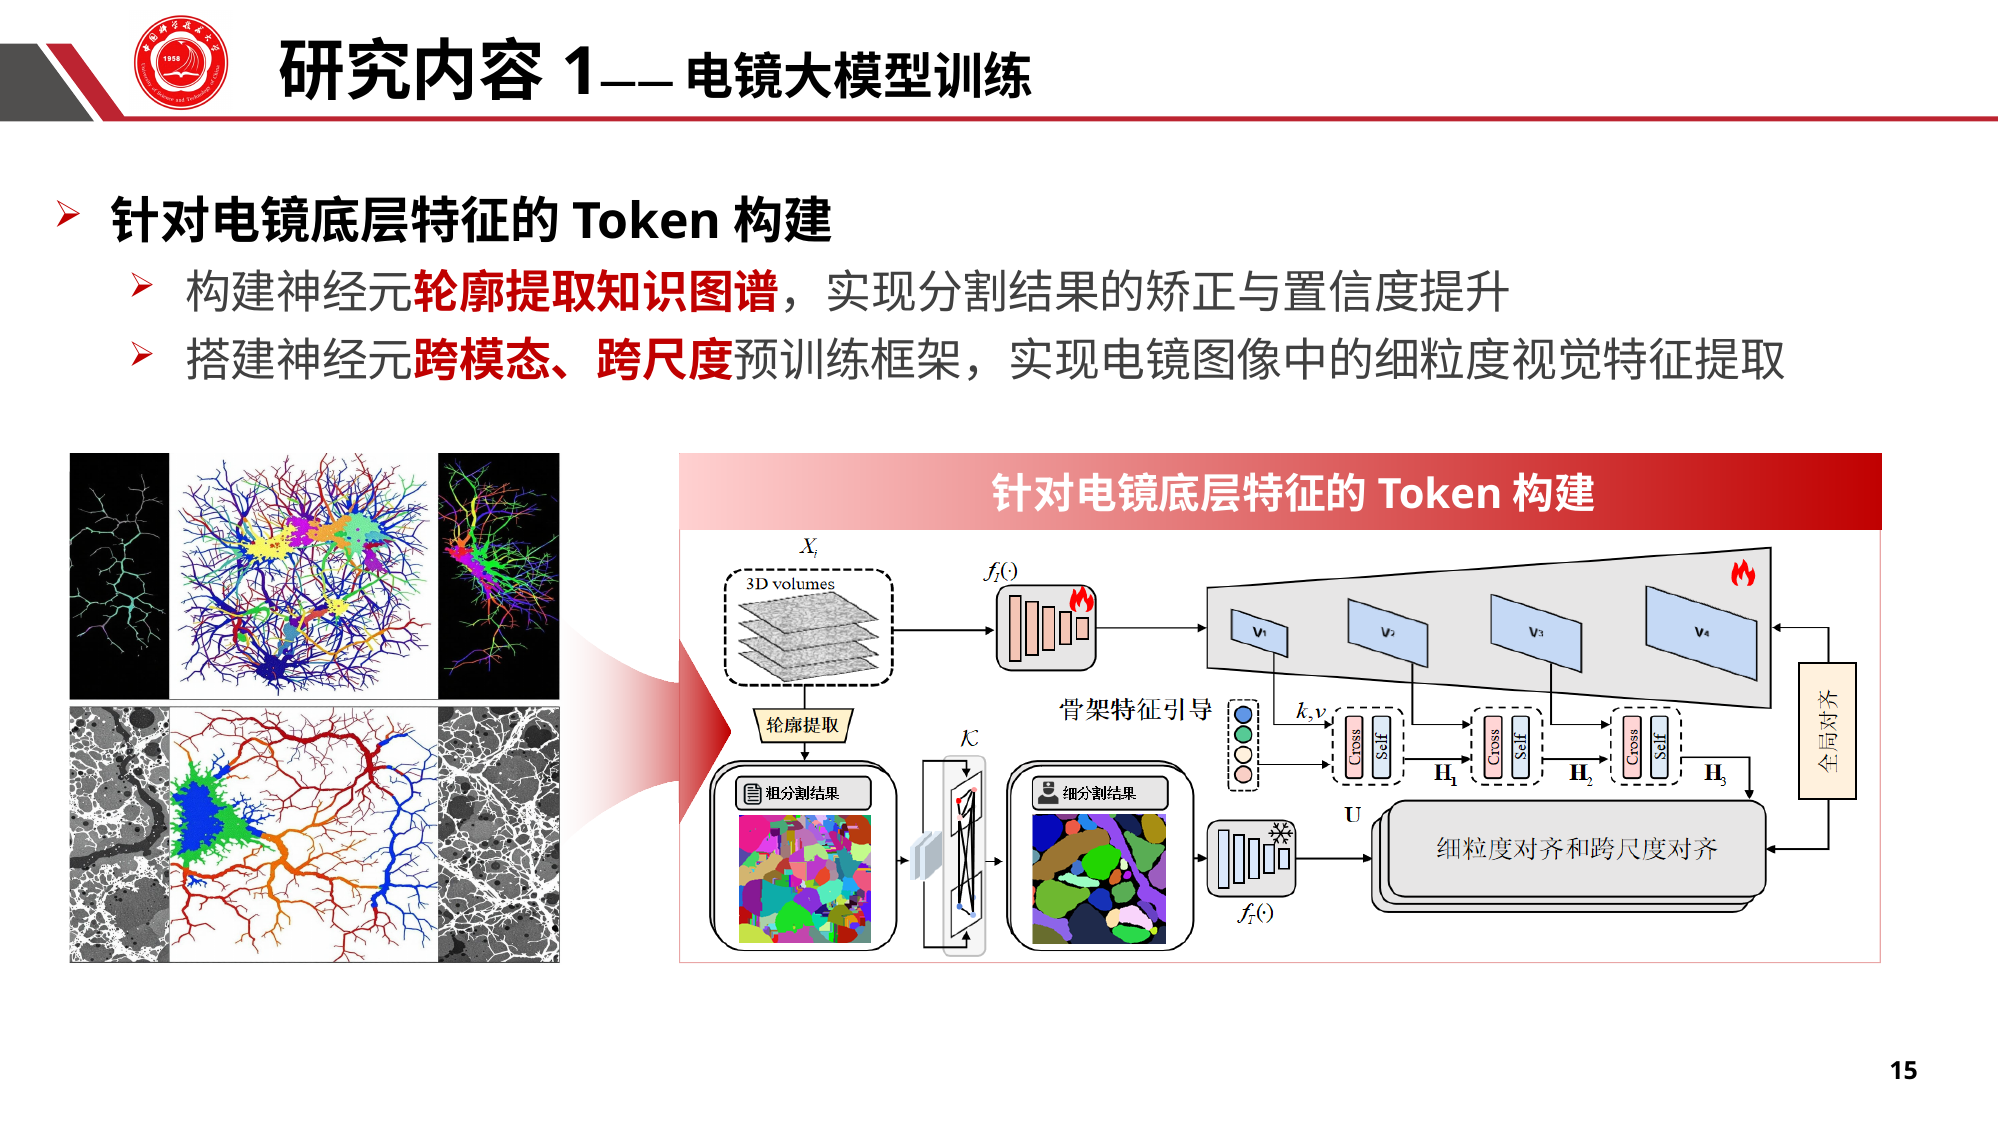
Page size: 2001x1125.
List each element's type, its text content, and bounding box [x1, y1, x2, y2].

text_box 研究内容1——电镜大模型训练 [263, 20, 1827, 103]
picture [69, 453, 562, 965]
text_box 针对电镜底层特征的Token构建 [679, 453, 1883, 530]
picture [705, 530, 1863, 959]
picture [129, 10, 233, 113]
text_box [562, 616, 705, 847]
text_box [679, 530, 1881, 964]
text_box 针对电镜底层特征的Token构建 构建神经元轮廓提取知识图谱，实现分割结果的矫正与置信度提升 搭建神经元跨模态、跨尺度预训练框架，实现电镜图像中的细粒度视觉特征提取 [38, 166, 1907, 418]
